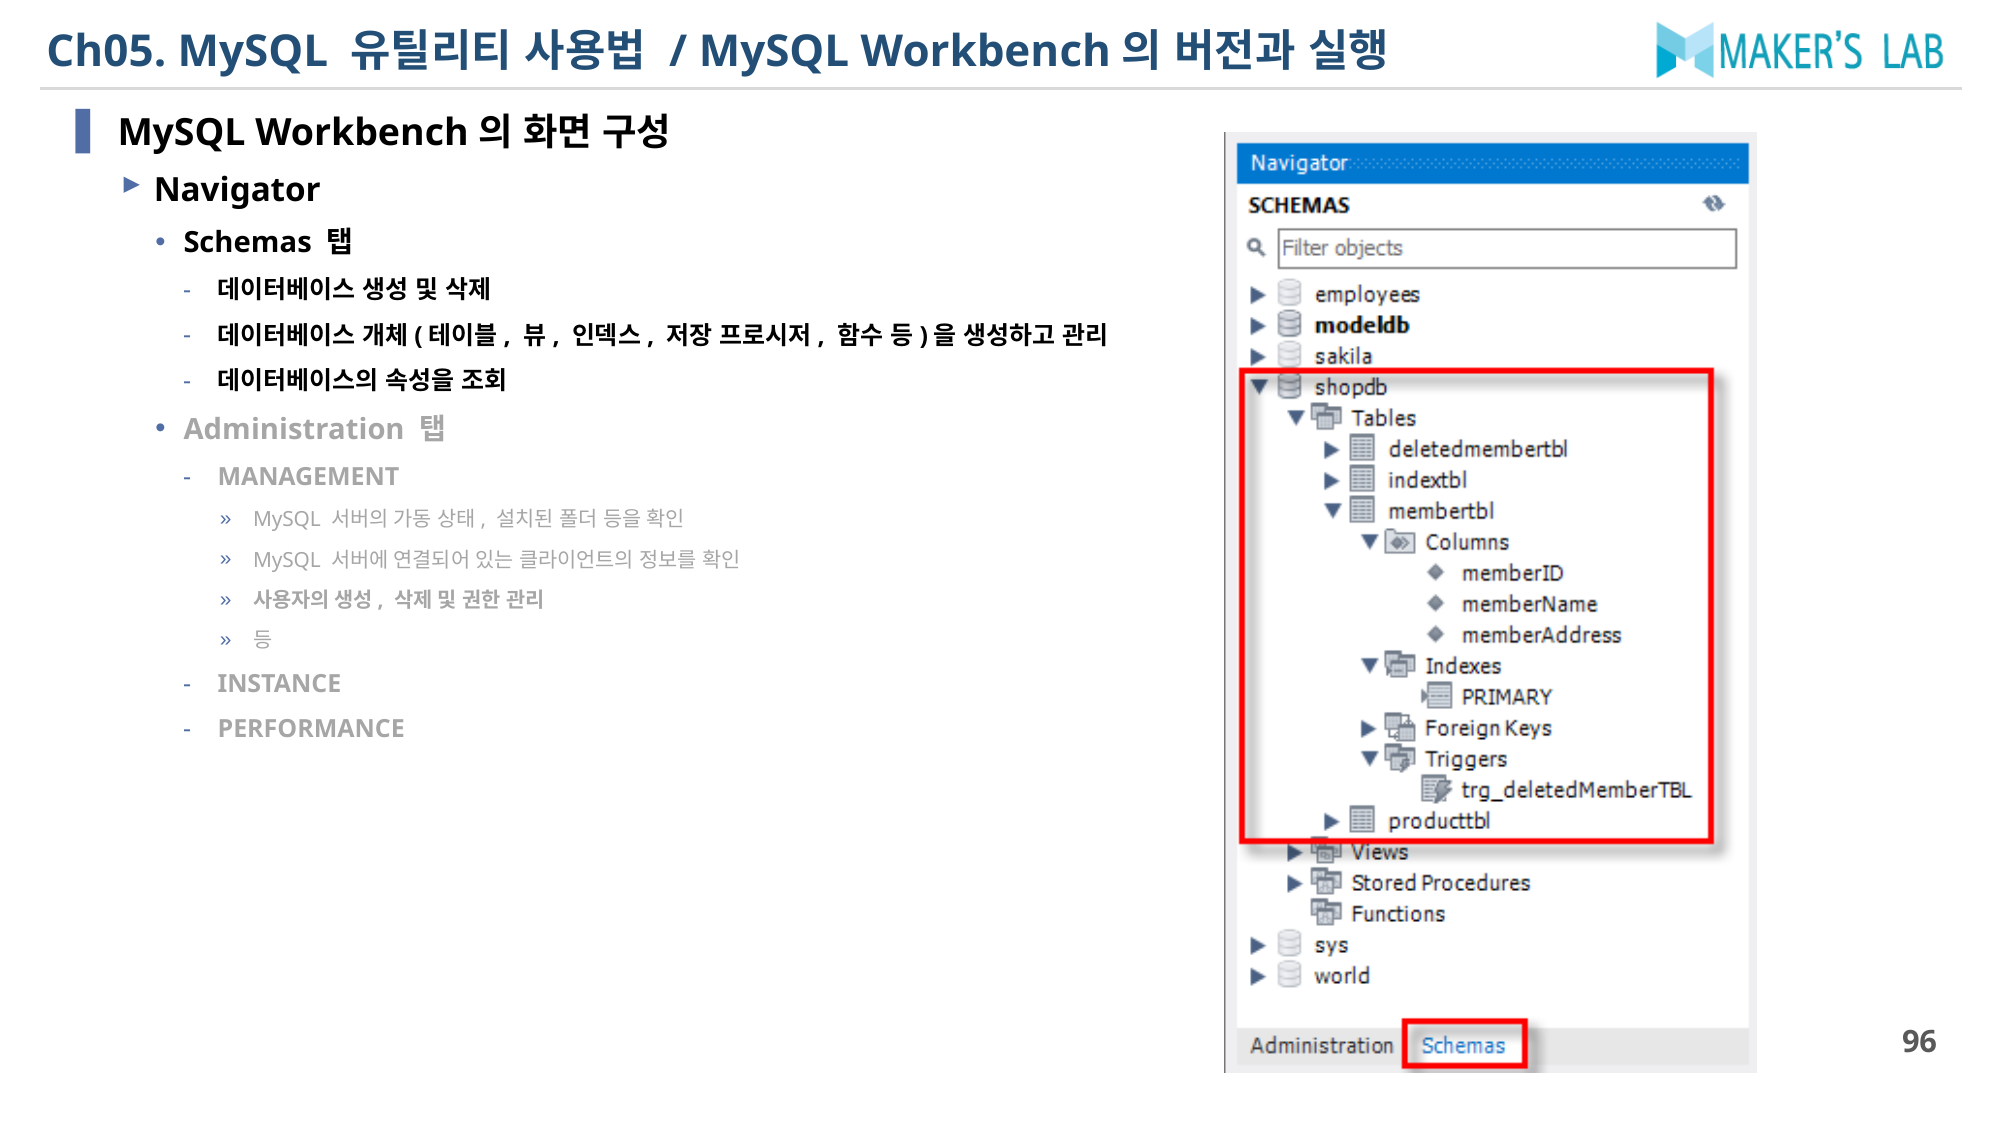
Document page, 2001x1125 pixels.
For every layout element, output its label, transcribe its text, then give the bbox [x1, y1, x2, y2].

picture [1224, 132, 1757, 1073]
slide_number 96 [1802, 1012, 1953, 1073]
list MySQL Workbench의 화면 구성 Navigator Schemas 탭 데이터베이스 생성 및 삭제 데이터베이스 개체(테이블, 뷰, 인덱스, 저장 프로시저, 함수 등)을 생성하고 관리 데이터베이스의 속성을 조회 Administration 탭 MANAGEMENT MySQL 서버의 가동 상태, 설치된 폴더 등을 확인 MySQL 서버에 연결되어 있는 클라이언트의 정보를 확인 사용자의 생성, 삭제 및 권한 관리 등 INSTANCE PERFORMANCE [46, 100, 1952, 404]
title Ch05. MySQL 유틸리티 사용법 / MySQL Workbench의 버전과 실행 [31, 14, 1914, 84]
picture [1648, 11, 1952, 84]
